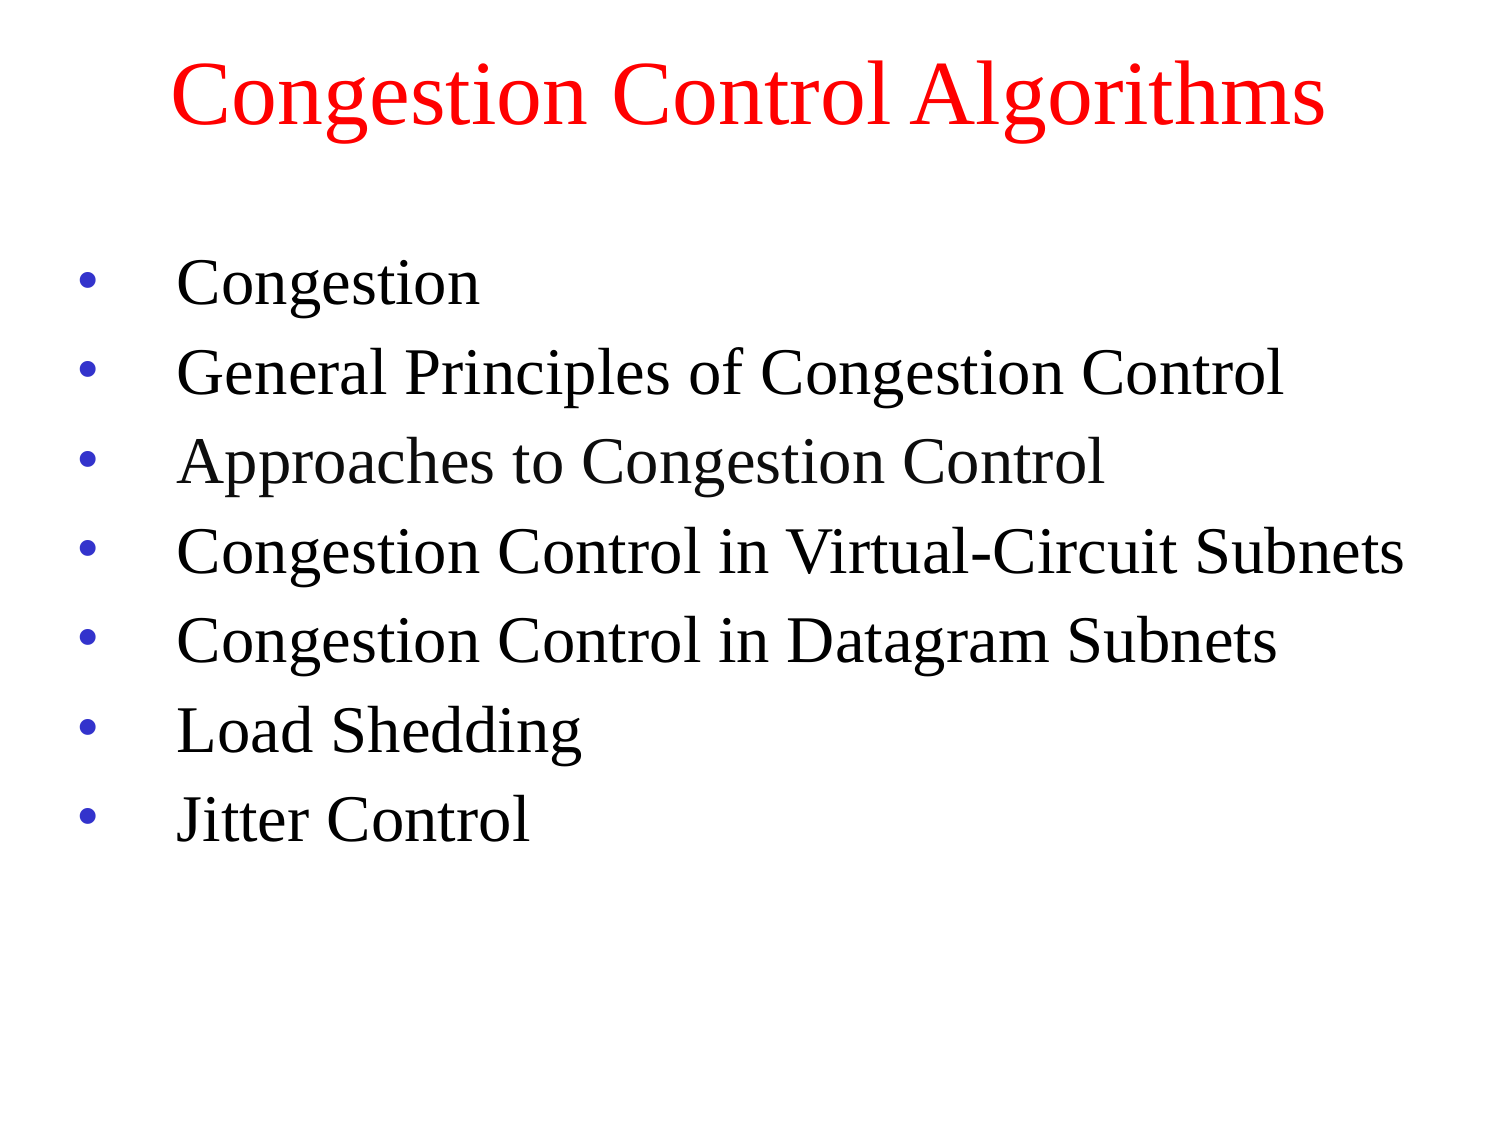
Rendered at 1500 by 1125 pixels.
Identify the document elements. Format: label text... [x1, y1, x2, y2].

text_box Congestion Control Algorithms [0, 34, 1500, 153]
text_box Congestion General Principles of Congestion Control Approaches to Congestion Control Congestion Control in Virtual-Circuit Subnets Congestion Control in Datagram Subnets Load Shedding Jitter Control [62, 237, 1500, 954]
